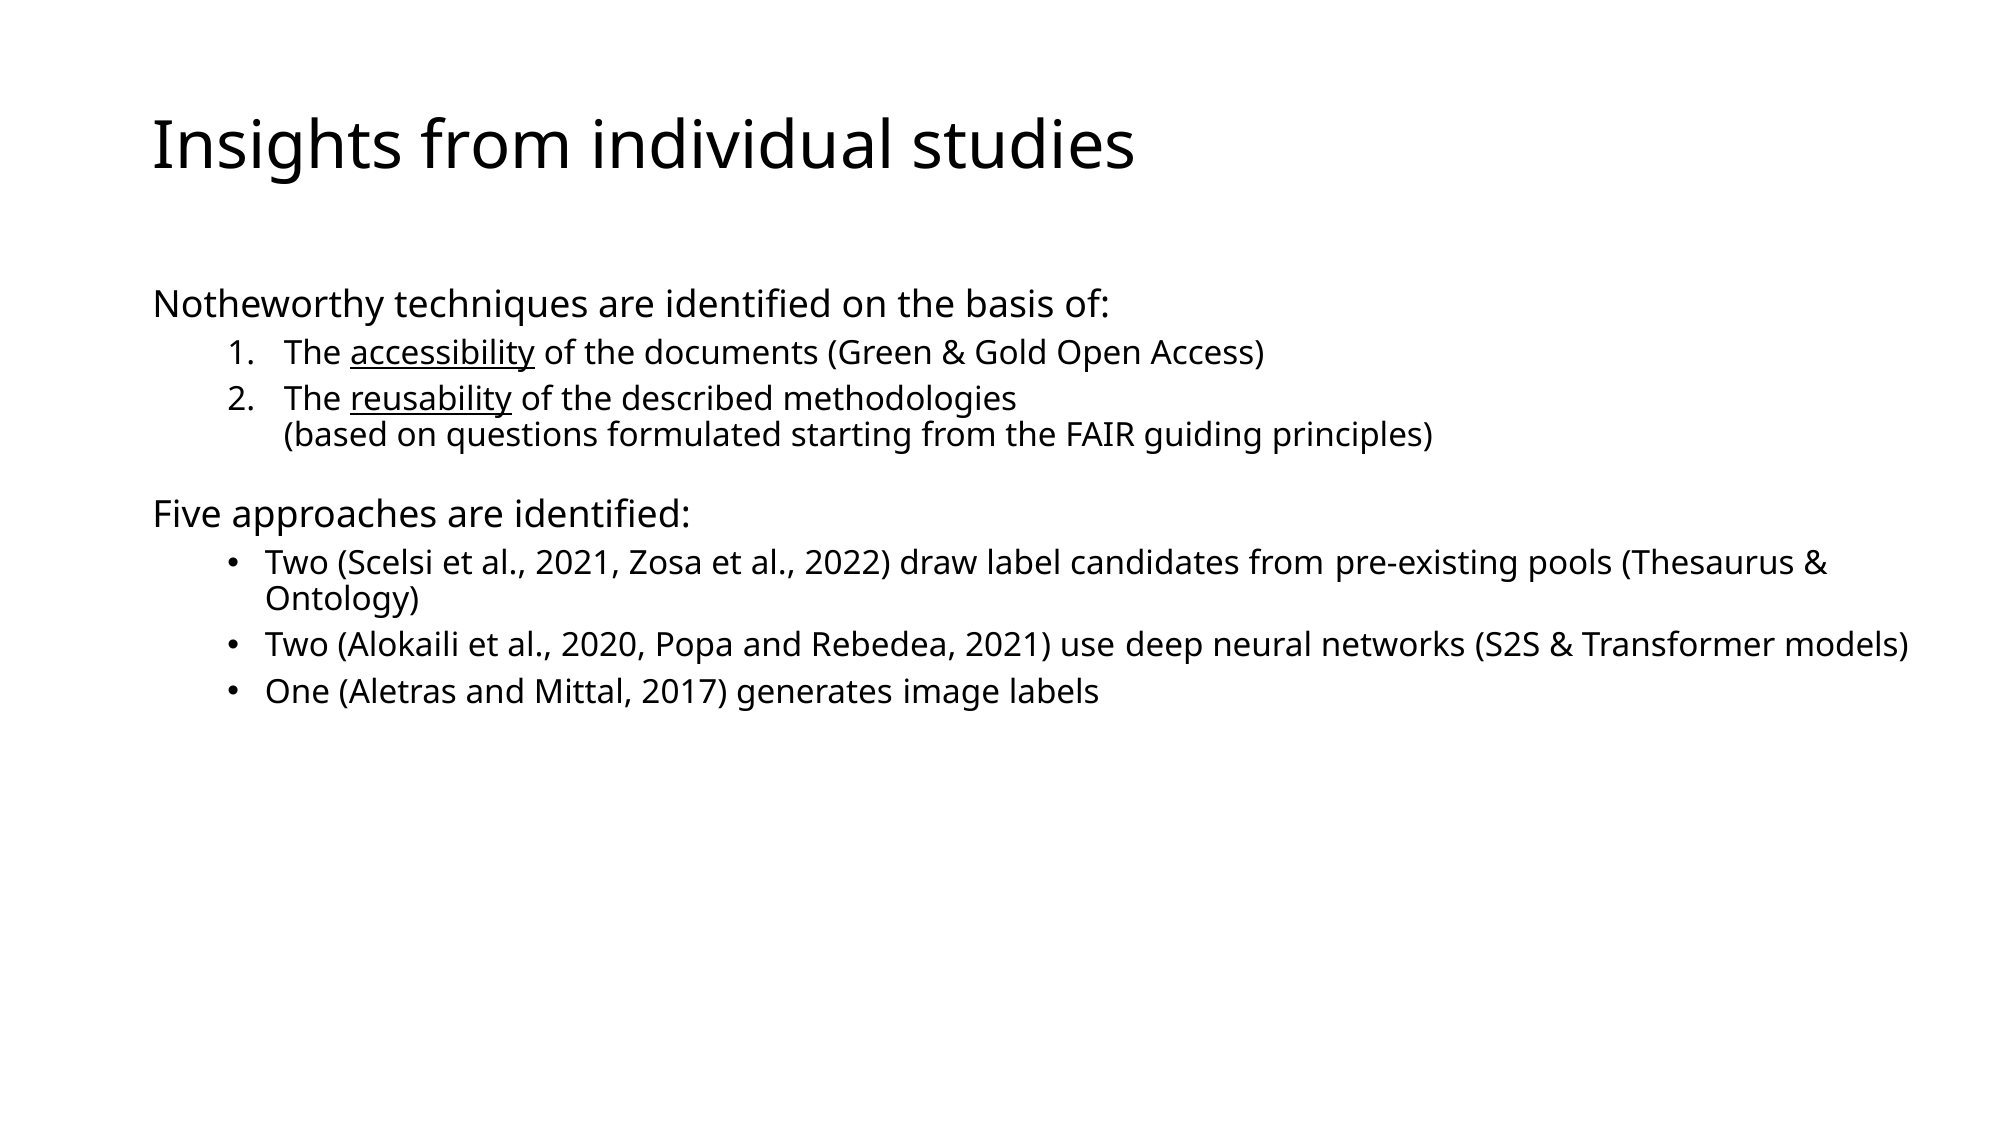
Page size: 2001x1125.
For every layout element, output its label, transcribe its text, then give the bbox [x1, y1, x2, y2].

title Insights from individual studies [137, 88, 1863, 206]
list Notheworthy techniques are identified on the basis of: The accessibility of the documents (Green & Gold Open Access) The reusability of the described methodologies (based on questions formulated starting from the FAIR guiding principles) Five approaches are identified: Two (Scelsi et al., 2021, Zosa et al., 2022) draw label candidates from pre-existing pools (Thesaurus & Ontology) Two (Alokaili et al., 2020, Popa and Rebedea, 2021) use deep neural networks (S2S & Transformer models) One (Aletras and Mittal, 2017) generates image labels [137, 277, 1937, 1057]
